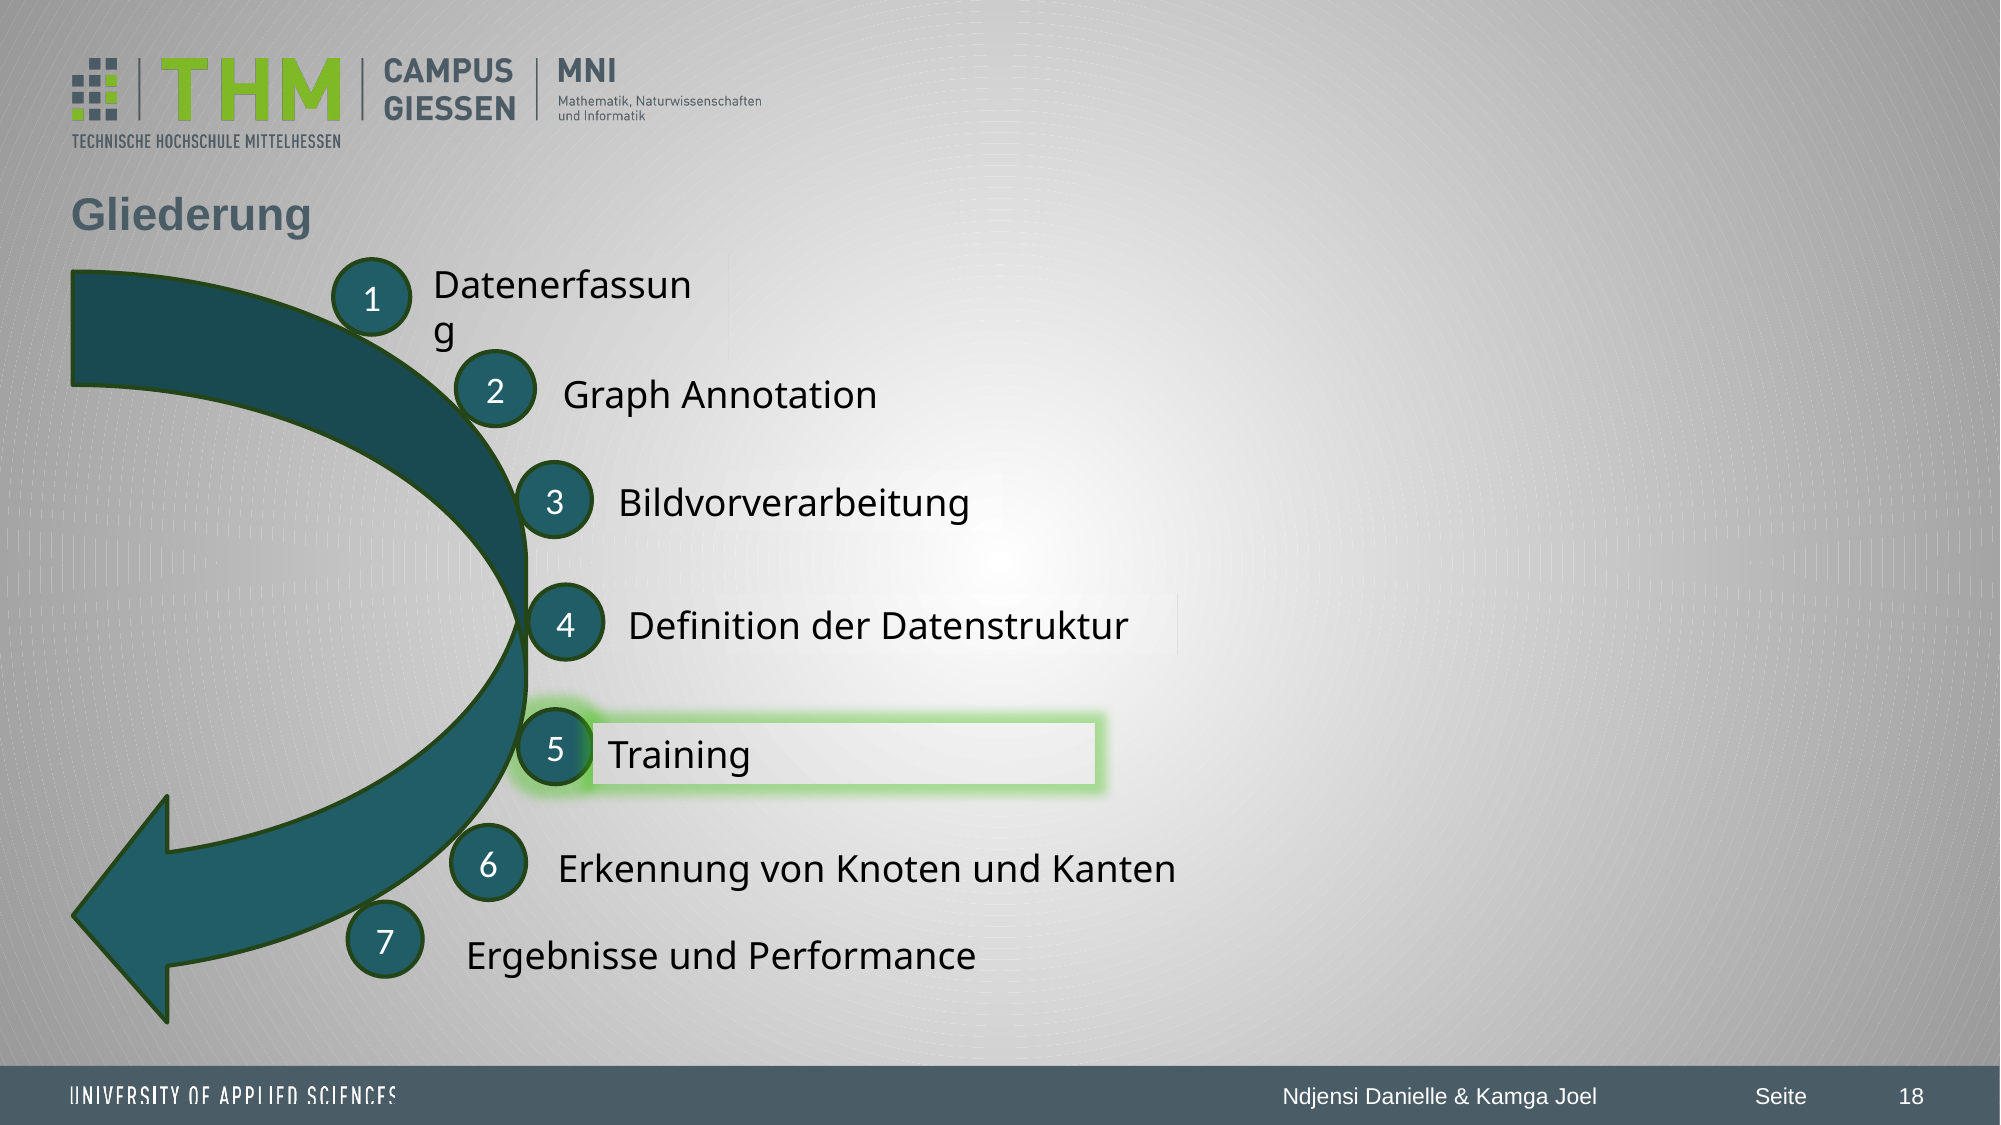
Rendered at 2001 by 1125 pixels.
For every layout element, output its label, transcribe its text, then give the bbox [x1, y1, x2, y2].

text_box 2 [453, 349, 538, 429]
text_box Erkennung von Knoten und Kanten [542, 838, 1225, 898]
text_box 7 [345, 899, 425, 979]
text_box Definition der Datenstruktur [613, 594, 1178, 654]
slide_number 18 [1834, 1073, 1940, 1118]
text_box 1 [331, 257, 413, 337]
text_box 4 [529, 582, 606, 662]
text_box Datenerfassung [418, 253, 729, 359]
text_box Bildvorverarbeitung [603, 471, 1002, 531]
text_box Graph Annotation [547, 363, 910, 424]
title Gliederung [70, 177, 1913, 272]
text_box Ergebnisse und Performance [451, 925, 1720, 985]
text_box Training [593, 723, 1095, 784]
picture [72, 58, 761, 148]
text_box 5 [516, 707, 581, 787]
text_box 6 [448, 822, 529, 903]
text_box [70, 269, 529, 1025]
text_box 3 [515, 459, 595, 540]
